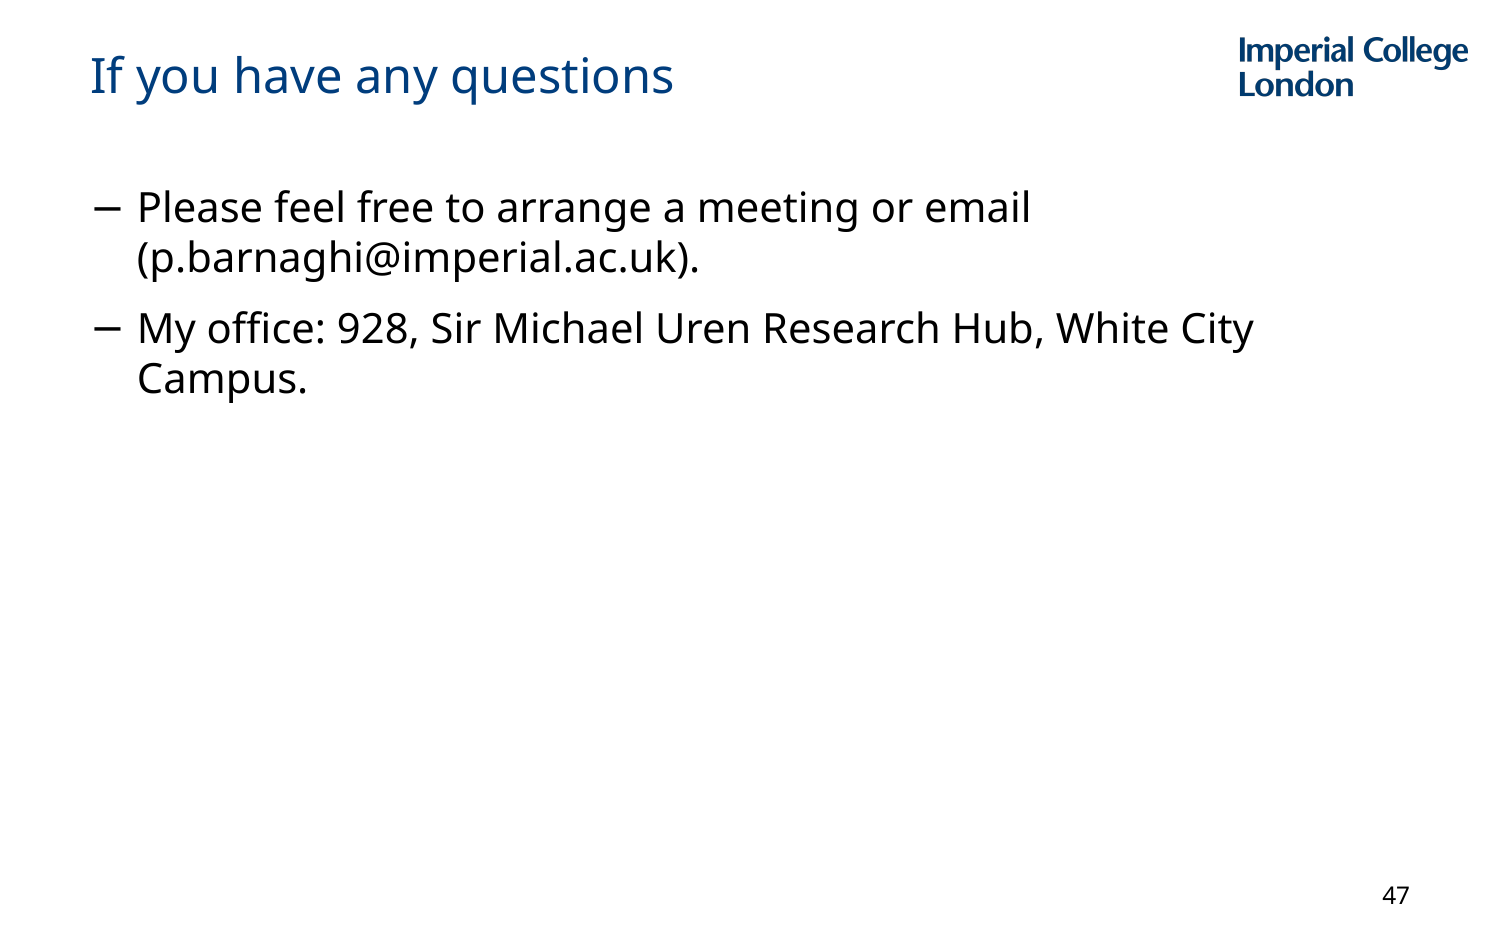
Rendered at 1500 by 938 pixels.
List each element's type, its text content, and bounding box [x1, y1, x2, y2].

title If you have any questions [75, 0, 1425, 153]
slide_number 47 [1074, 872, 1426, 920]
picture [1425, 18, 1486, 114]
list Please feel free to arrange a meeting or email (p.barnaghi@imperial.ac.uk). My office: 928, Sir Michael Uren Research Hub, White City Campus. [75, 173, 1425, 853]
